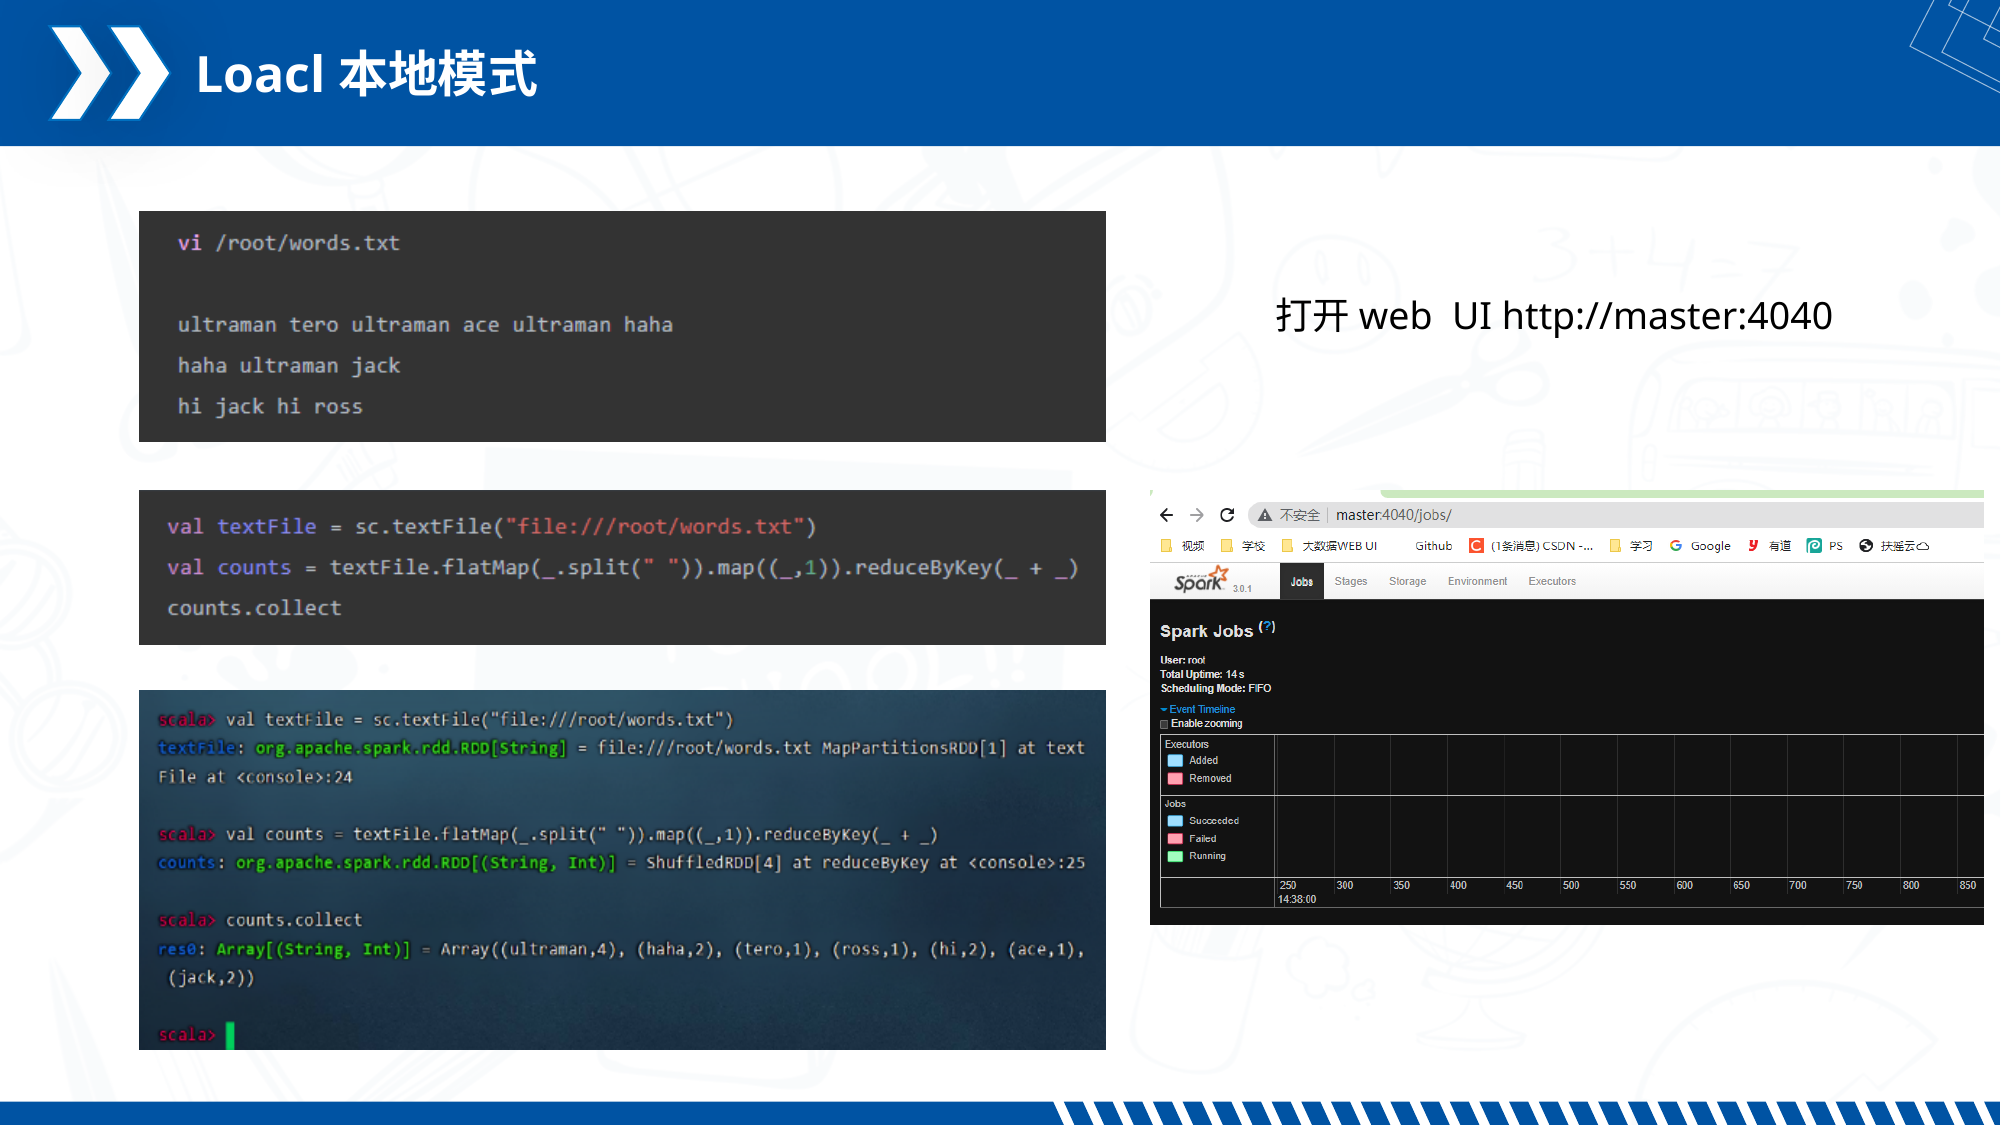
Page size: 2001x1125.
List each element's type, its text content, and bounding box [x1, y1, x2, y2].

text_box [1388, 1100, 1422, 1125]
text_box [1477, 1100, 1511, 1125]
text_box [1270, 1100, 1303, 1125]
text_box 打开web UI http://master:4040 [1260, 284, 1882, 344]
text_box [1566, 1100, 1600, 1125]
text_box [1952, 1100, 1986, 1125]
text_box [1774, 1100, 1808, 1125]
text_box [1091, 1100, 1125, 1125]
picture [0, 0, 2001, 1125]
text_box [1210, 1100, 1244, 1125]
text_box [47, 25, 98, 121]
text_box [1299, 1100, 1333, 1125]
text_box [106, 25, 172, 121]
text_box [1685, 1100, 1719, 1125]
text_box [1418, 1100, 1451, 1125]
text_box [1537, 1100, 1570, 1125]
text_box [1982, 1100, 2000, 1125]
text_box [1448, 1100, 1481, 1125]
text_box [0, 1100, 1065, 1125]
text_box [1062, 1100, 1095, 1125]
text_box [1151, 1100, 1184, 1125]
text_box [1121, 1100, 1155, 1125]
text_box [1863, 1100, 1897, 1125]
text_box [1893, 1100, 1926, 1125]
text_box Loacl本地模式 [180, 35, 637, 110]
text_box [1715, 1100, 1748, 1125]
text_box [1804, 1100, 1837, 1125]
text_box [1626, 1100, 1659, 1125]
text_box [1745, 1100, 1778, 1125]
text_box [1329, 1100, 1362, 1125]
text_box [1834, 1100, 1867, 1125]
text_box [1359, 1100, 1392, 1125]
text_box [1240, 1100, 1273, 1125]
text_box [1937, 0, 2000, 95]
text_box [1596, 1100, 1630, 1125]
text_box [1180, 1100, 1214, 1125]
text_box [0, 0, 2000, 147]
text_box [1655, 1100, 1689, 1125]
text_box [1507, 1100, 1540, 1125]
text_box [1923, 1100, 1956, 1125]
